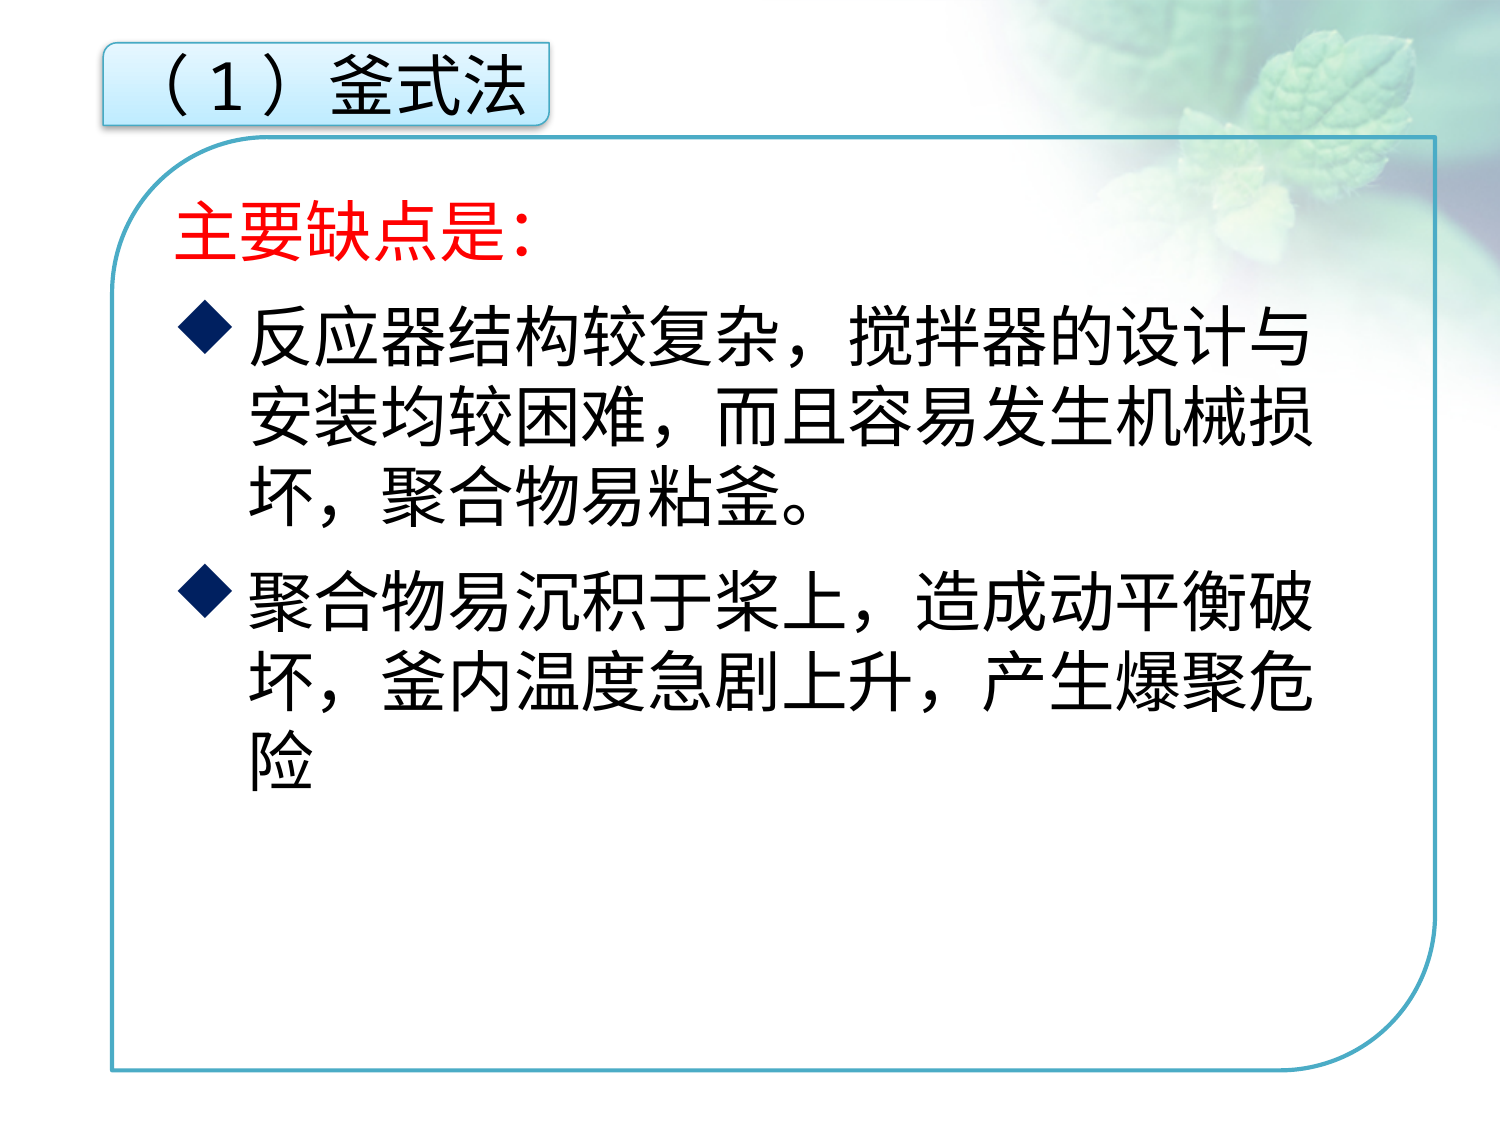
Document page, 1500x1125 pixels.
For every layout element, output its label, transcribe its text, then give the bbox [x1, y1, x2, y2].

picture [0, 0, 1500, 1125]
text_box （1）釜式法 [102, 41, 550, 127]
text_box 主要缺点是： 反应器结构较复杂，搅拌器的设计与安装均较困难，而且容易发生机械损坏，聚合物易粘釜。 聚合物易沉积于桨上，造成动平衡破坏，釜内温度急剧上升，产生爆聚危险 [109, 135, 1438, 1073]
